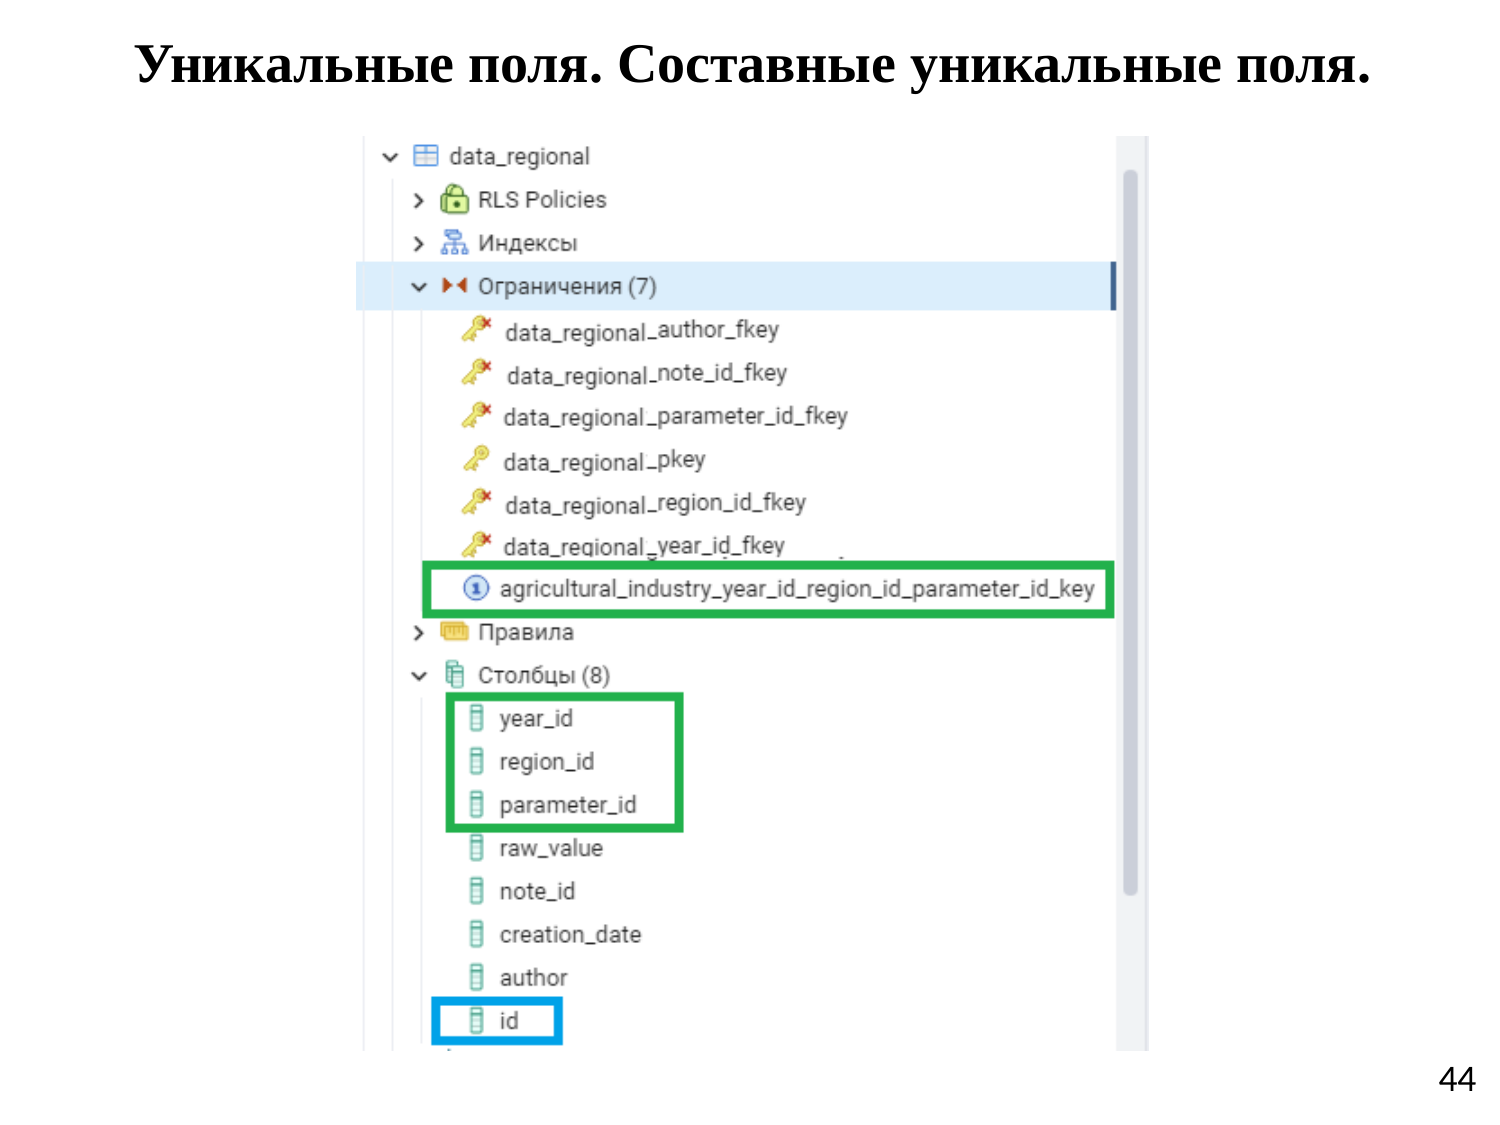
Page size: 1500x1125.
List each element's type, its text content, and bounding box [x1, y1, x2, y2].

title Уникальные поля. Составные уникальные поля. [32, 19, 1473, 102]
picture [356, 136, 1149, 1052]
text_box 44 [1423, 1046, 1492, 1107]
